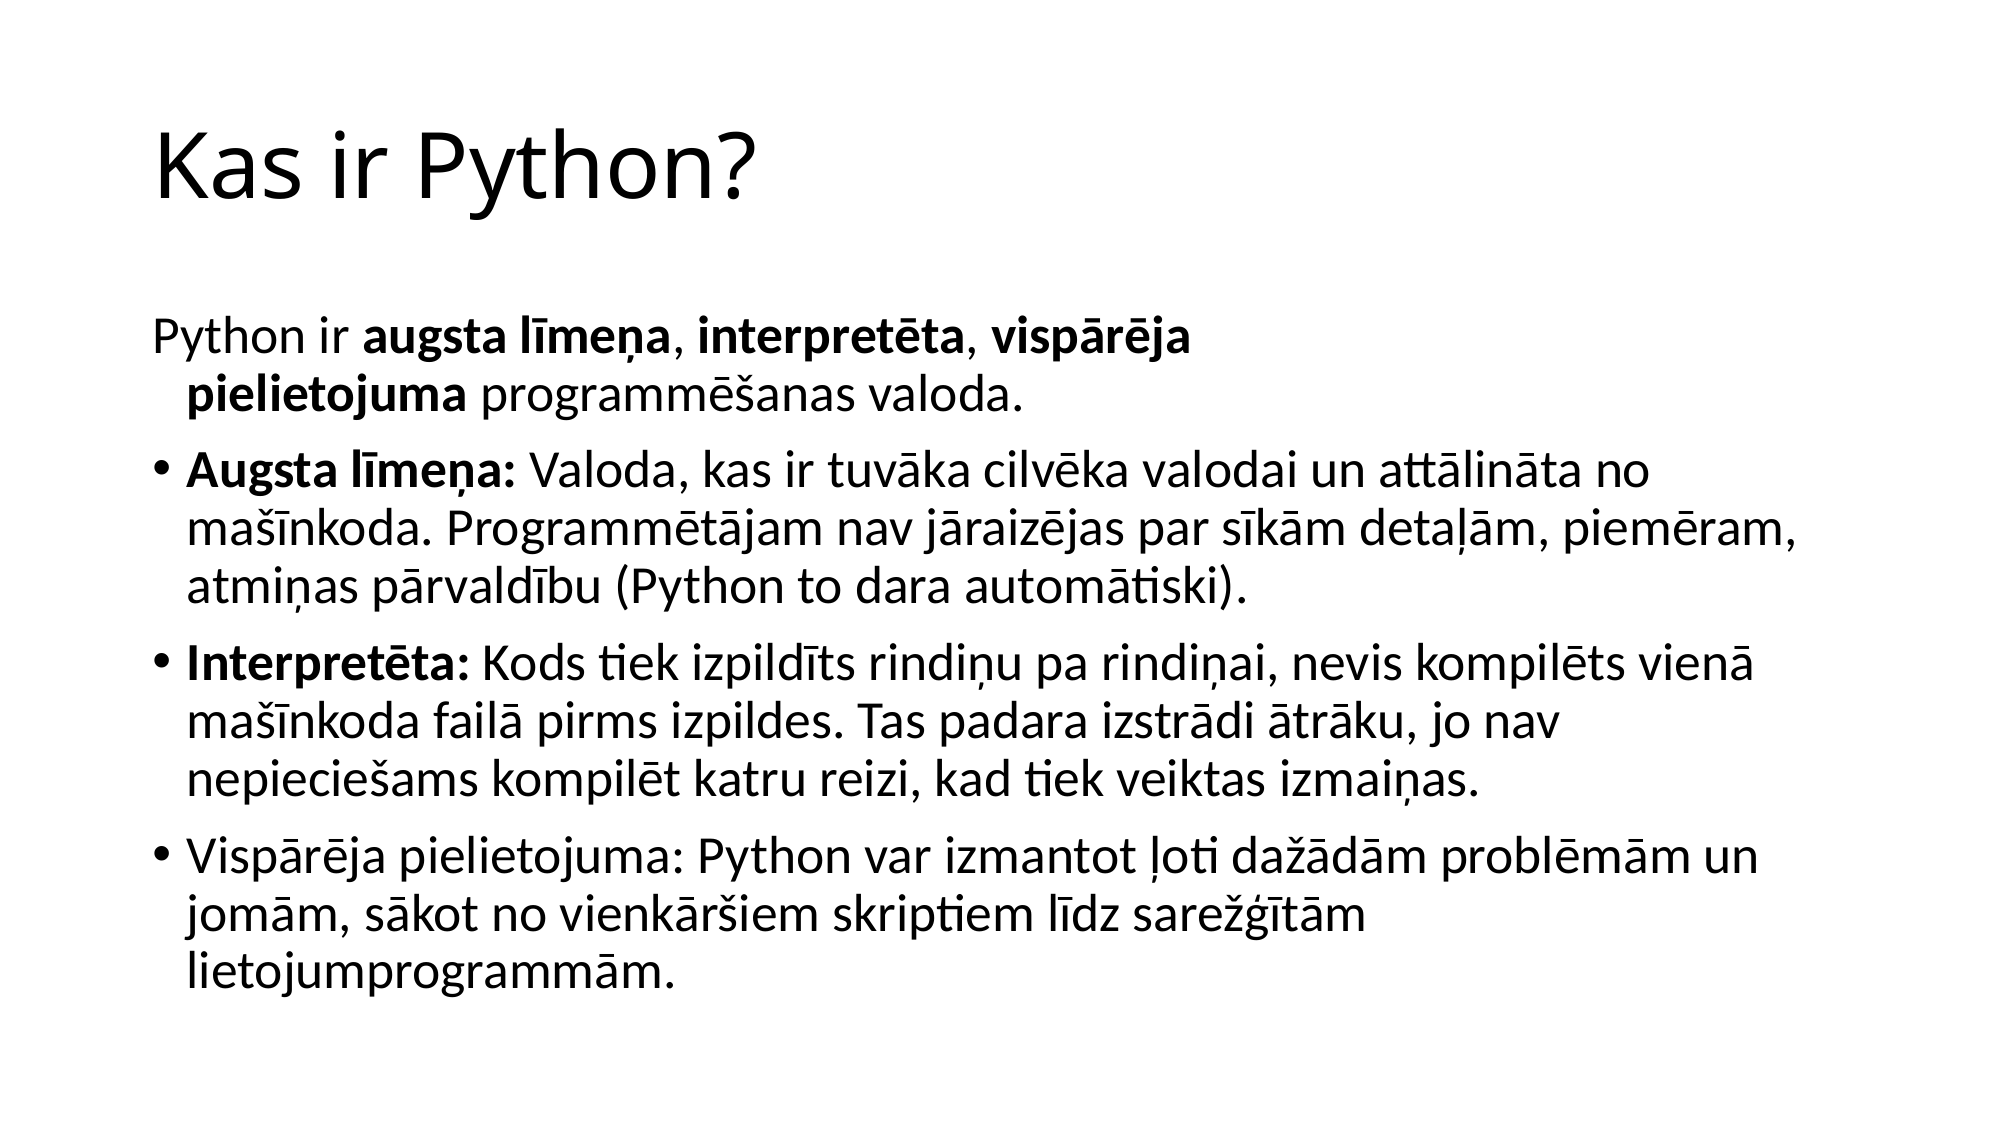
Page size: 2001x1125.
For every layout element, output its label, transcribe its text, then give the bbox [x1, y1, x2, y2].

title Kas ir Python? [137, 59, 1863, 278]
list Python ir augsta līmeņa, interpretēta, vispārēja pielietojuma programmēšanas valoda. Augsta līmeņa: Valoda, kas ir tuvāka cilvēka valodai un attālināta no mašīnkoda. Programmētājam nav jāraizējas par sīkām detaļām, piemēram, atmiņas pārvaldību (Python to dara automātiski). Interpretēta: Kods tiek izpildīts rindiņu pa rindiņai, nevis kompilēts vienā mašīnkoda failā pirms izpildes. Tas padara izstrādi ātrāku, jo nav nepieciešams kompilēt katru reizi, kad tiek veiktas izmaiņas. Vispārēja pielietojuma: Python var izmantot ļoti dažādām problēmām un jomām, sākot no vienkāršiem skriptiem līdz sarežģītām lietojumprogrammām. [137, 299, 1863, 1014]
